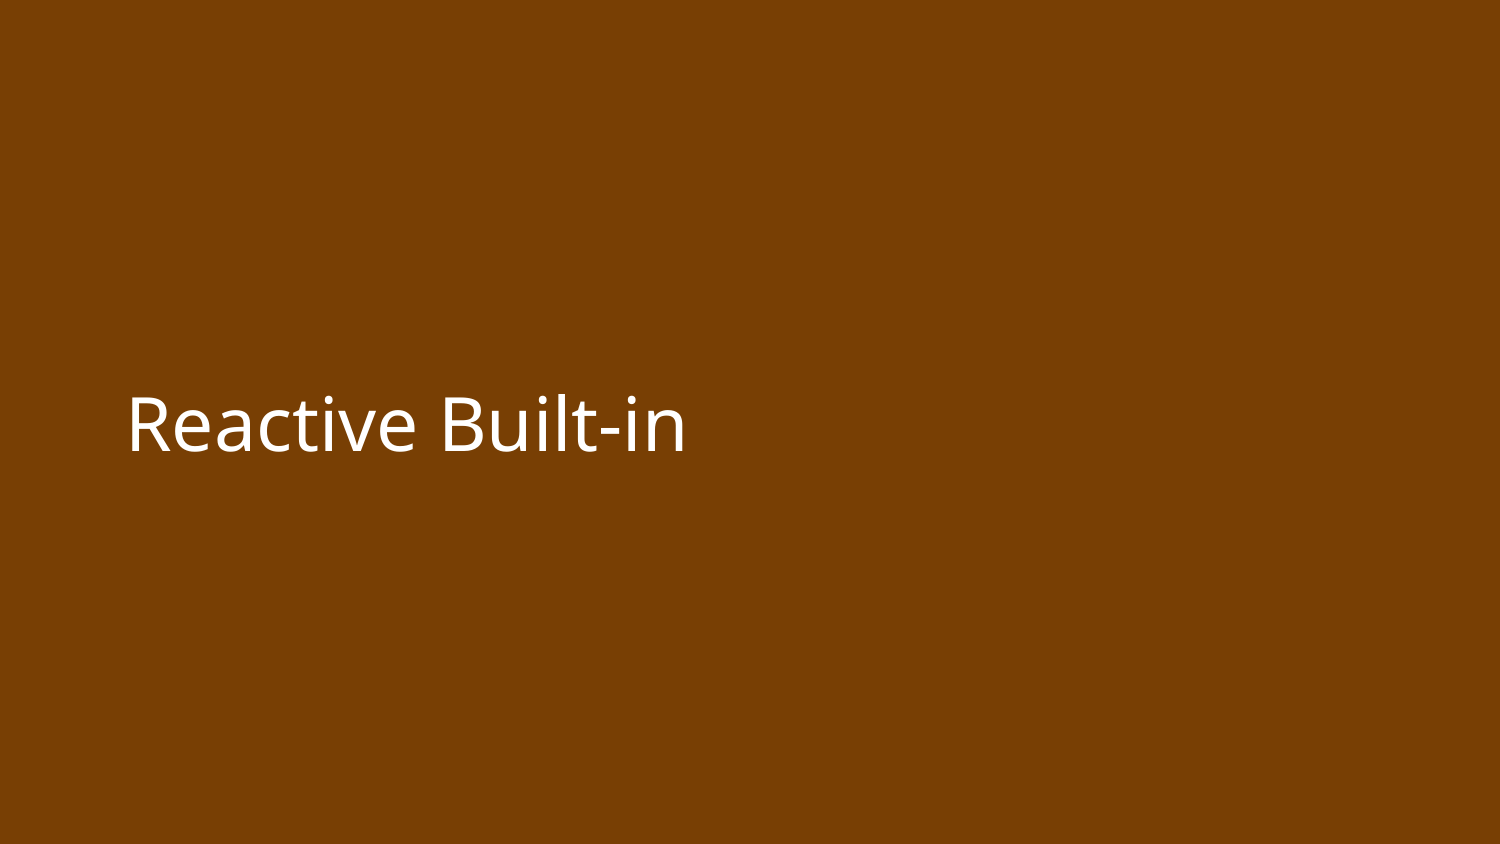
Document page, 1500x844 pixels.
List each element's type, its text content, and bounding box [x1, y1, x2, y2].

title Reactive Built-in [110, 351, 1399, 493]
